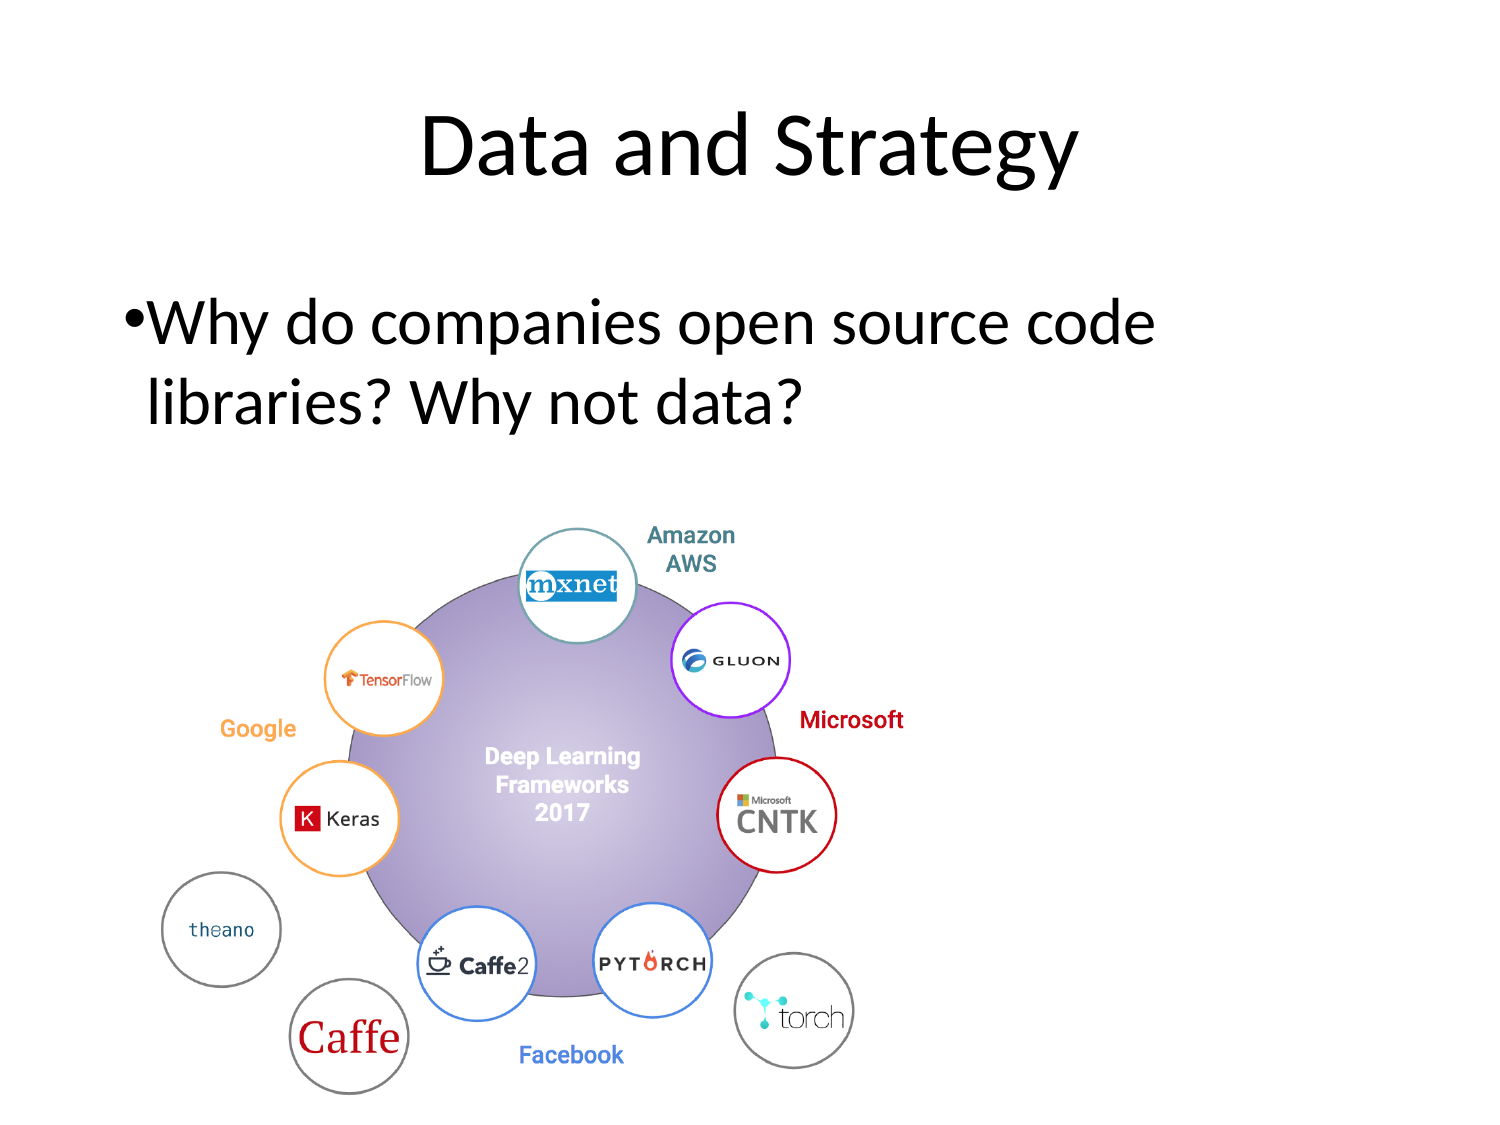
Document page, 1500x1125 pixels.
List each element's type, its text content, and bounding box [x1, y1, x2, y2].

list Why do companies open source code libraries? Why not data? [75, 262, 1425, 1005]
picture [126, 485, 935, 1125]
title Data and Strategy [75, 45, 1425, 233]
